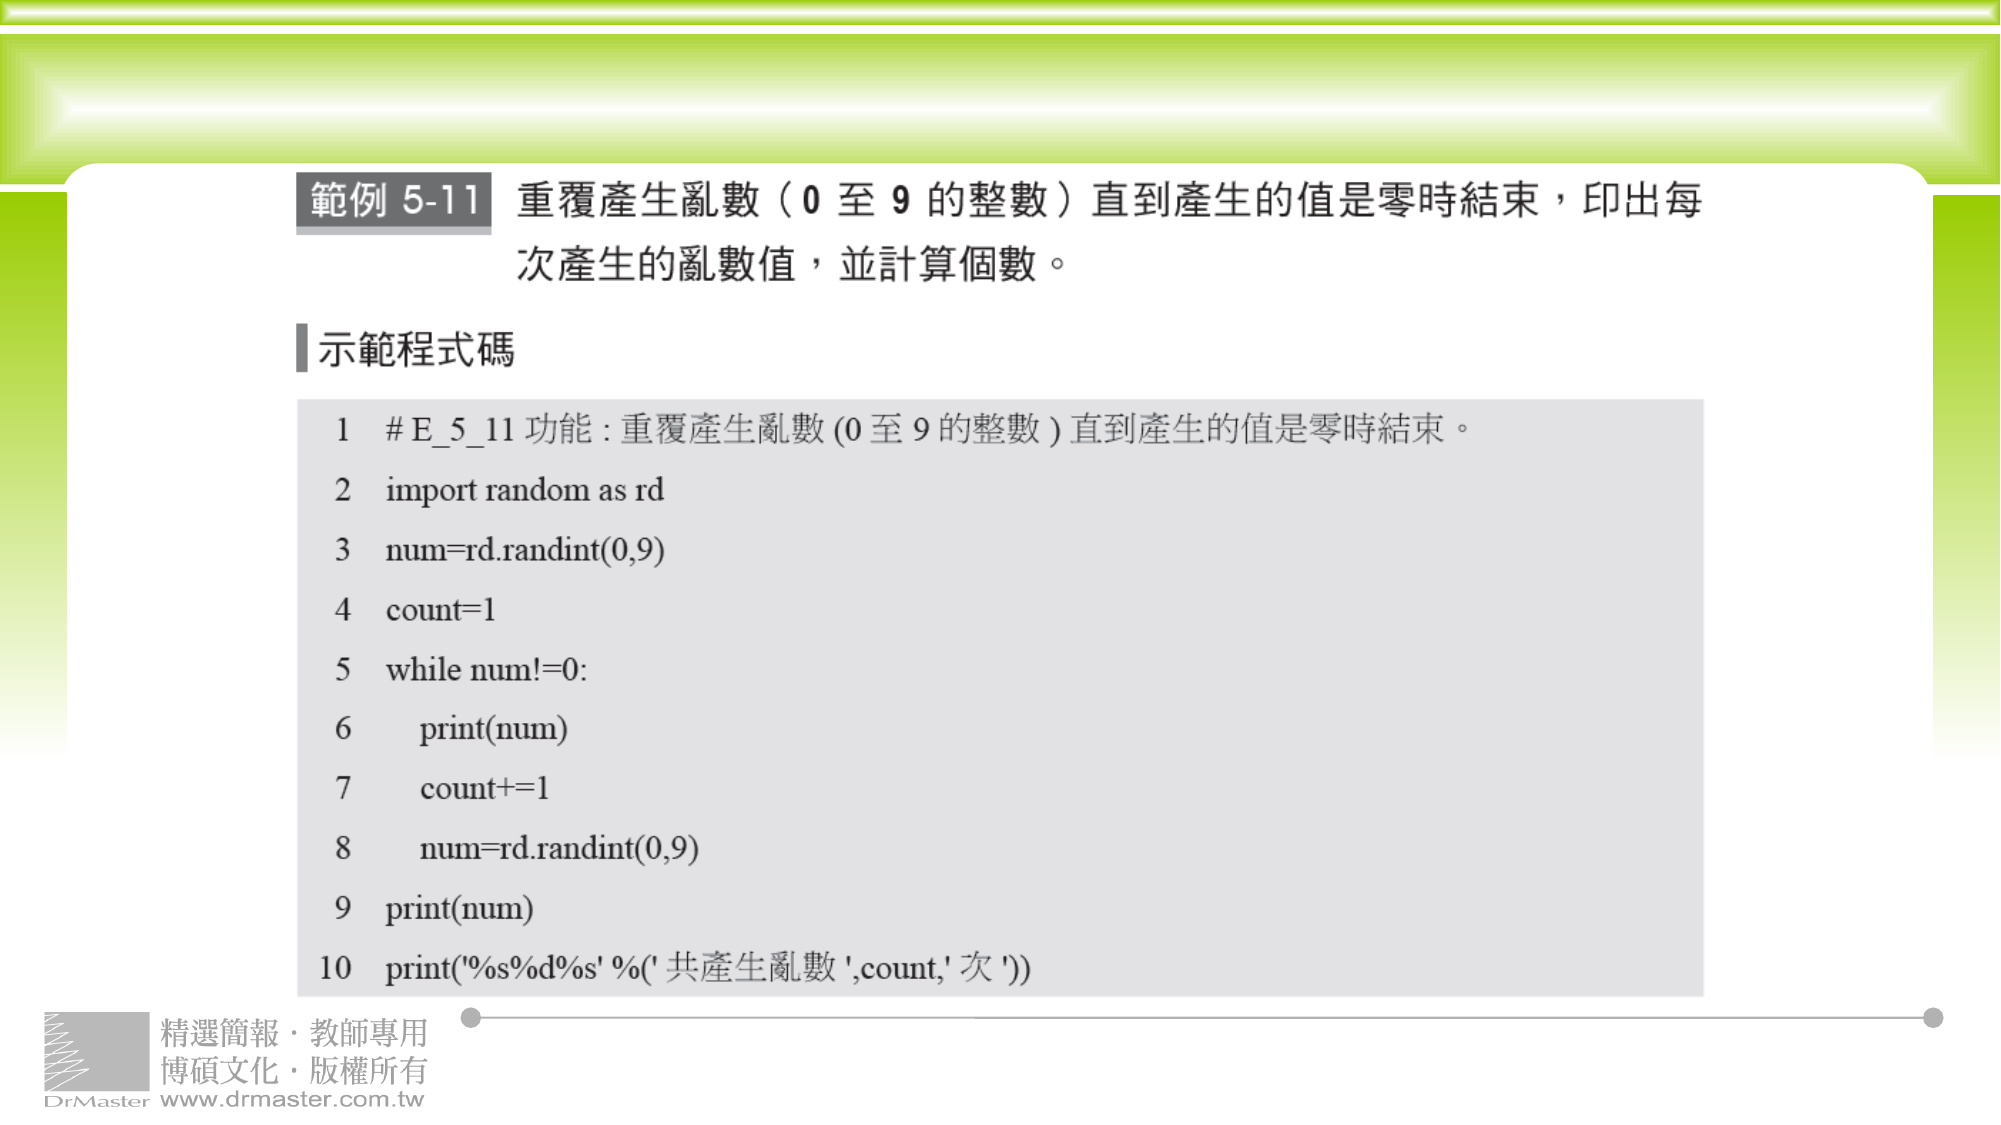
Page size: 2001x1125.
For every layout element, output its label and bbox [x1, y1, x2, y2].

list [294, 171, 1706, 999]
picture [44, 1012, 429, 1110]
